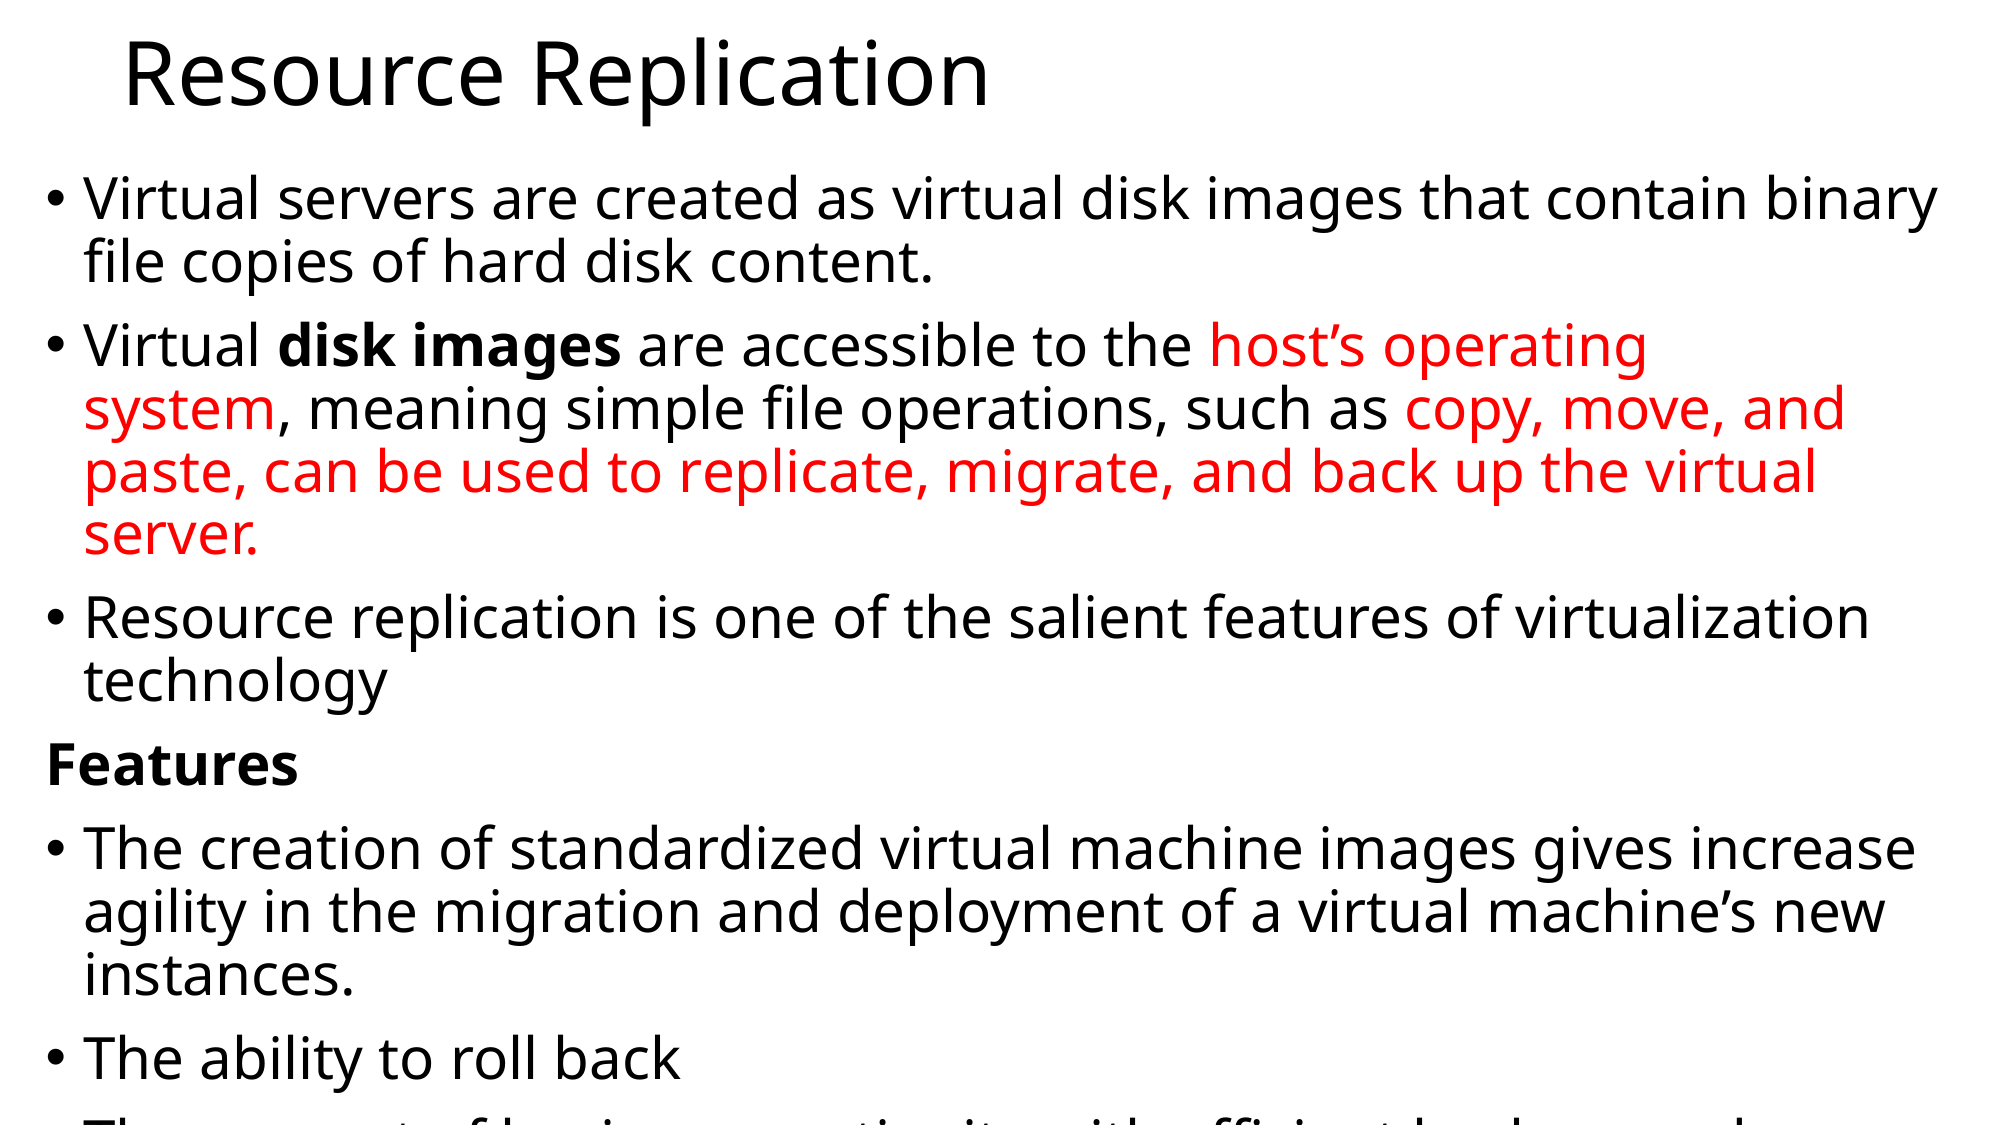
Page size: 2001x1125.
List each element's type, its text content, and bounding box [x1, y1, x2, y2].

list Virtual servers are created as virtual disk images that contain binary file copies of hard disk content. Virtual disk images are accessible to the host’s operating system, meaning simple file operations, such as copy, move, and paste, can be used to replicate, migrate, and back up the virtual server. Resource replication is one of the salient features of virtualization technology Features The creation of standardized virtual machine images gives increase agility in the migration and deployment of a virtual machine’s new instances. The ability to roll back The support of business continuity with efficient back up and restoration procedures. [30, 161, 1965, 1105]
title Resource Replication [106, 20, 1832, 133]
